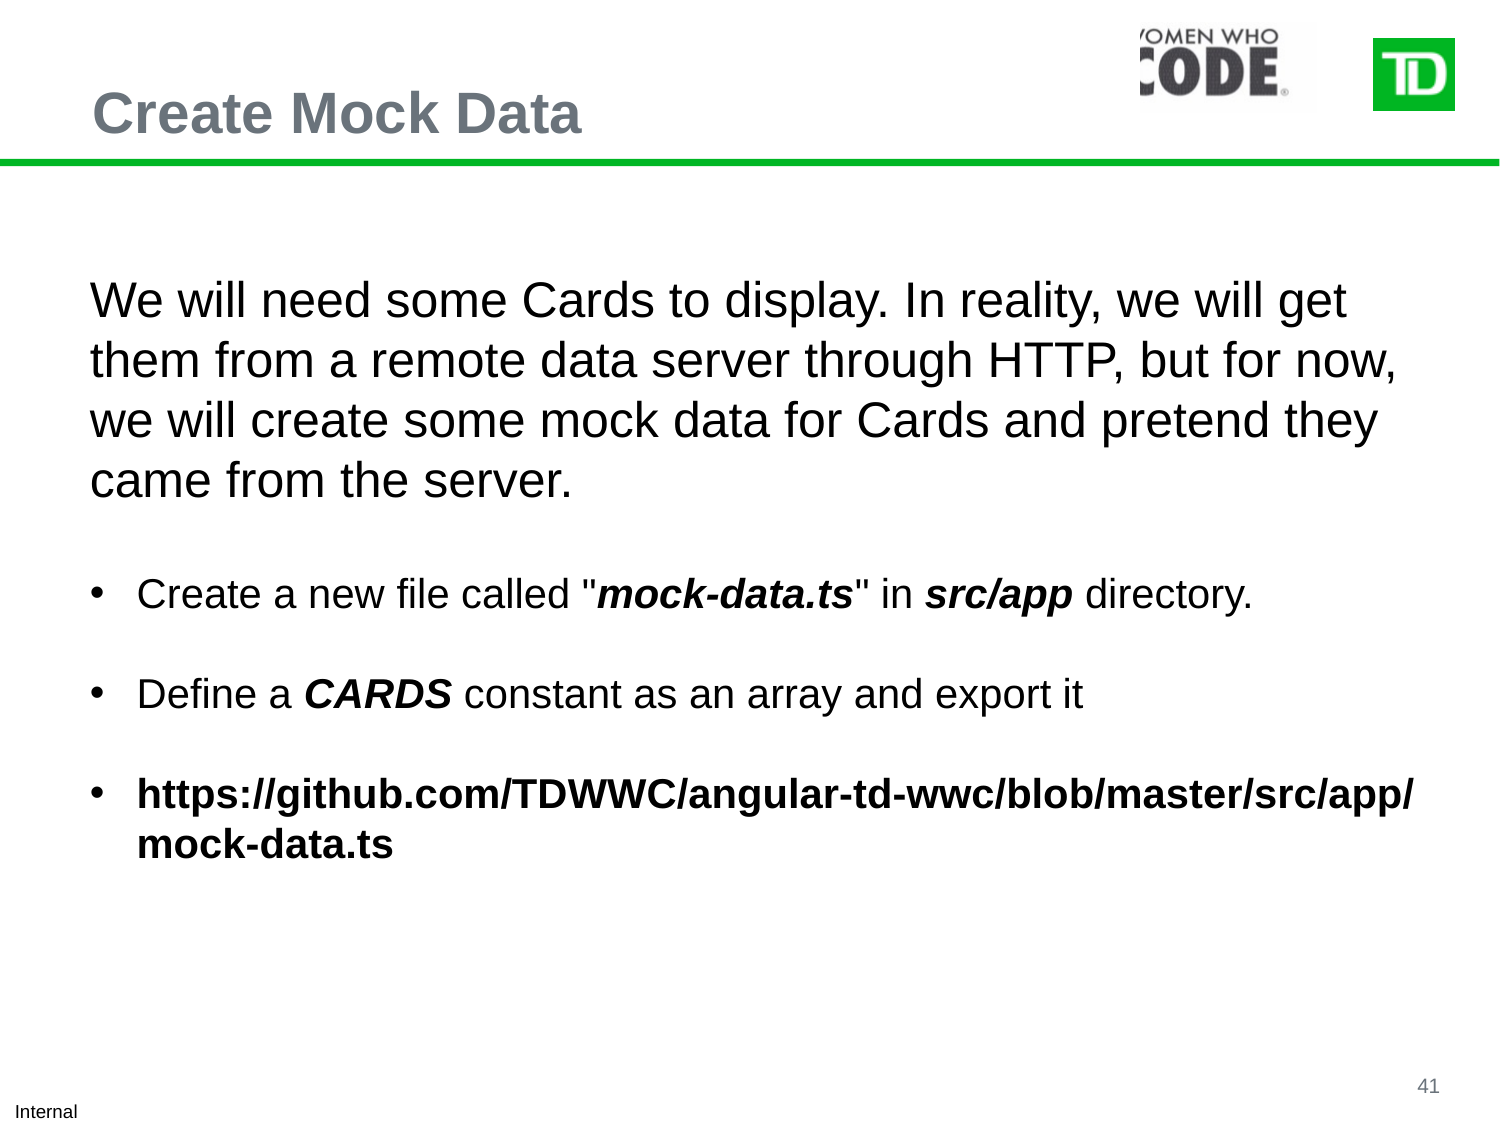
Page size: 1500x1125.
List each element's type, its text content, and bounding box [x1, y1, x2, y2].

text_box Create Mock Data [78, 67, 598, 153]
text_box We will need some Cards to display. In reality, we will get them from a remote data server through HTTP, but for now, we will create some mock data for Cards and pretend they came from the server. Create a new file called "mock-data.ts" in src/app directory. Define a CARDS constant as an array and export it https://github.com/TDWWC/angular-td-wwc/blob/master/src/app/mock-data.ts [75, 259, 1475, 875]
picture [1373, 38, 1455, 111]
picture [1140, 22, 1357, 128]
slide_number 41 [1348, 1065, 1456, 1102]
